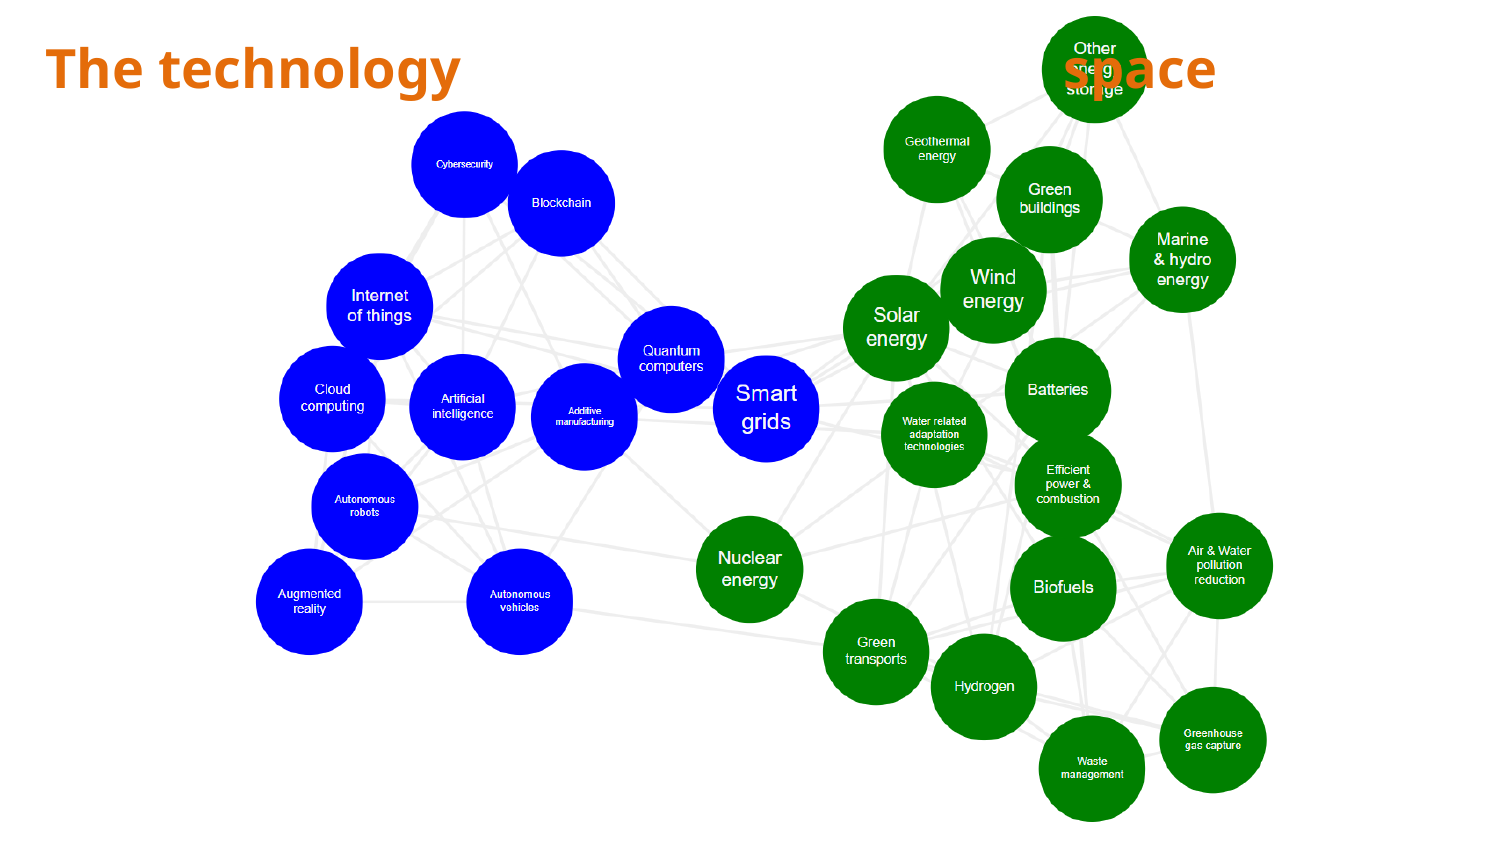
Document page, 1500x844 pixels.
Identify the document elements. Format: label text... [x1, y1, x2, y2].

picture [237, 9, 1348, 825]
title The technology space [0, 0, 1463, 135]
